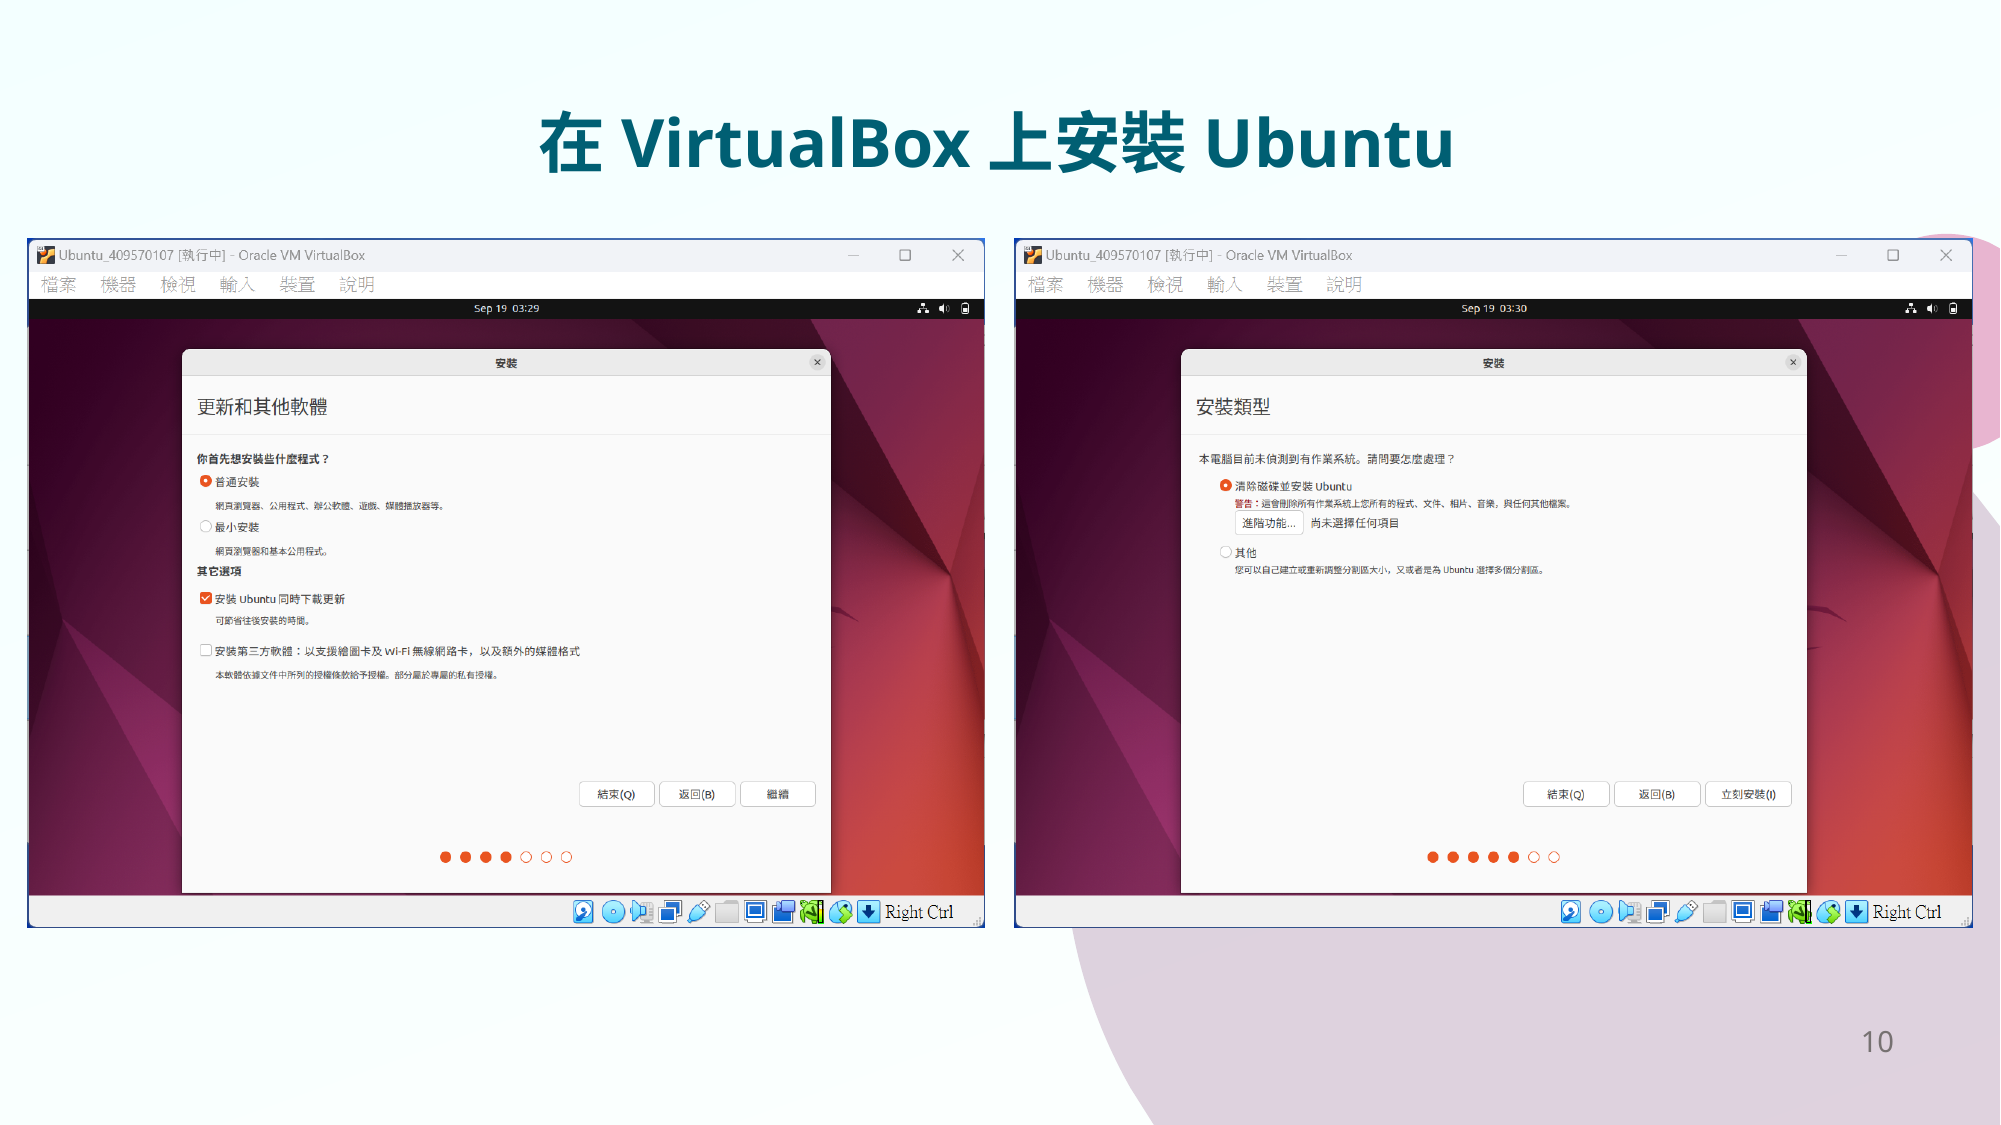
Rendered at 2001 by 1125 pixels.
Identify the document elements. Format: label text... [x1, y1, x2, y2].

picture [1014, 238, 1973, 928]
text_box 10 [1459, 1016, 1909, 1076]
picture [27, 238, 985, 928]
title 在VirtualBox上安裝Ubuntu [85, 93, 1910, 198]
